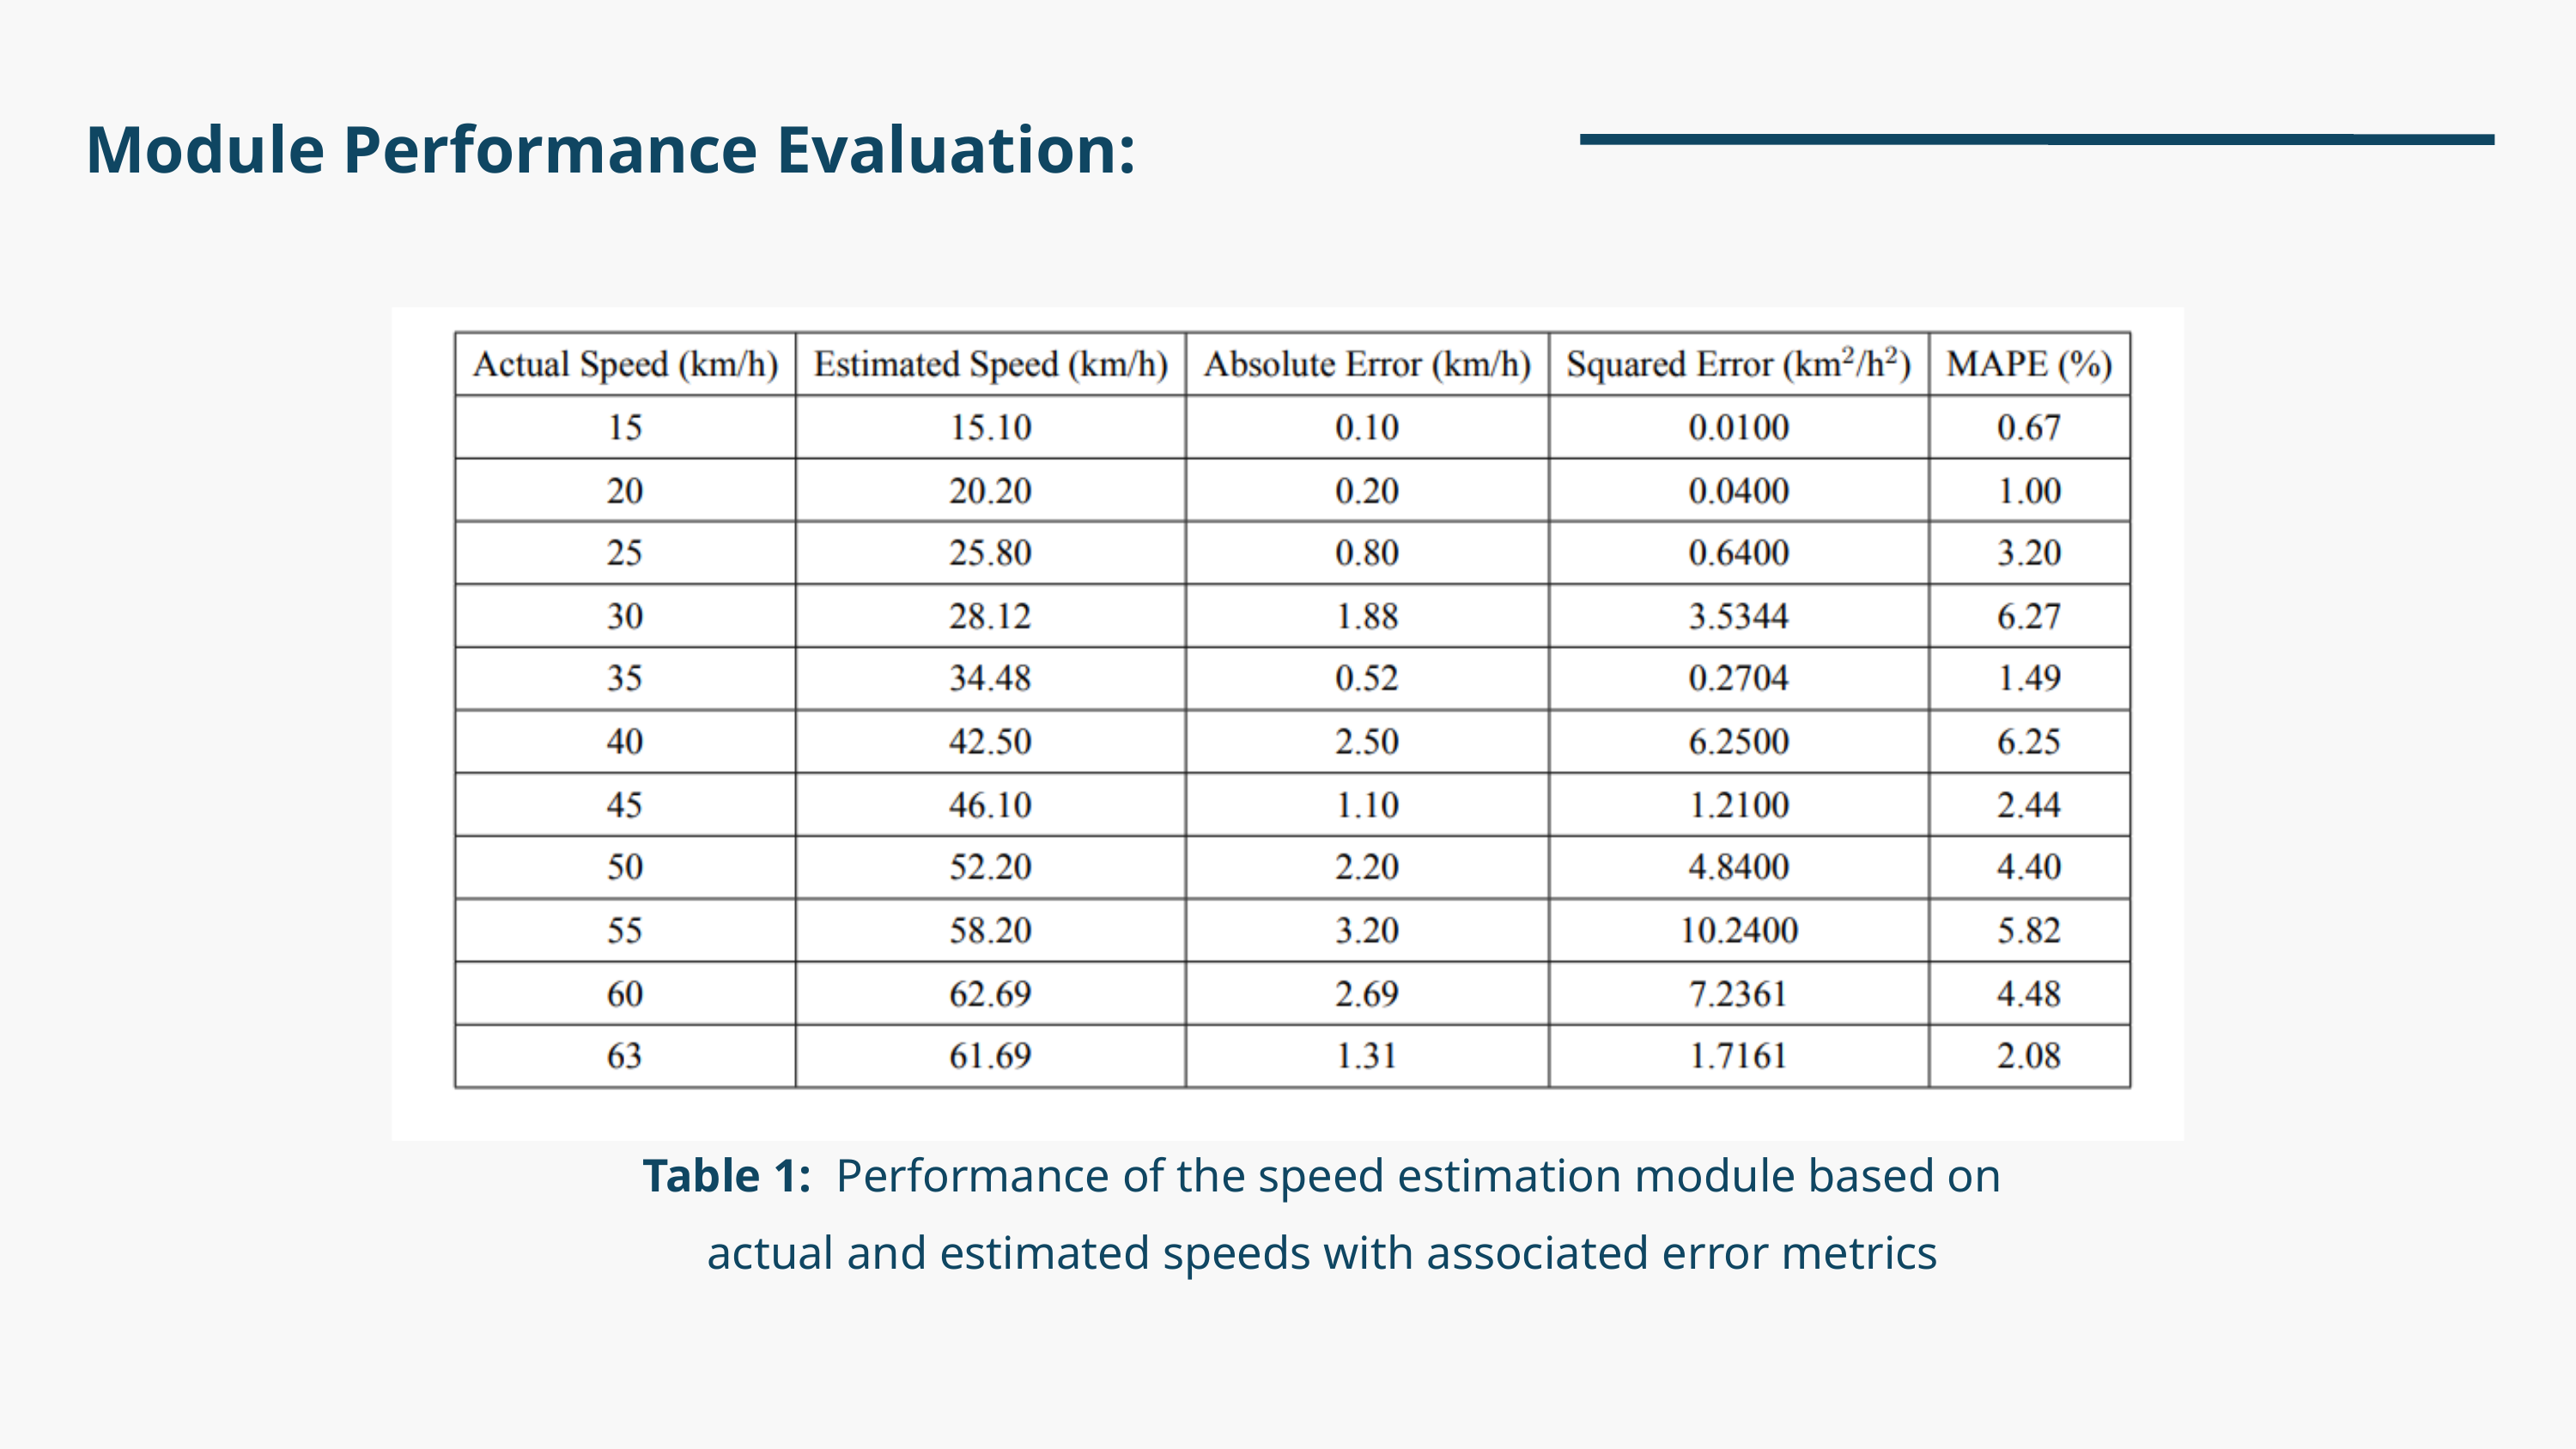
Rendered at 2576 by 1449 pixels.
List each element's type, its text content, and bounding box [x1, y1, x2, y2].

text_box Module Performance Evaluation: [84, 95, 1337, 186]
text_box [392, 307, 2184, 1142]
text_box Table 1: Performance of the speed estimation module based on actual and estimated speeds with associated error metrics [641, 1125, 2007, 1278]
